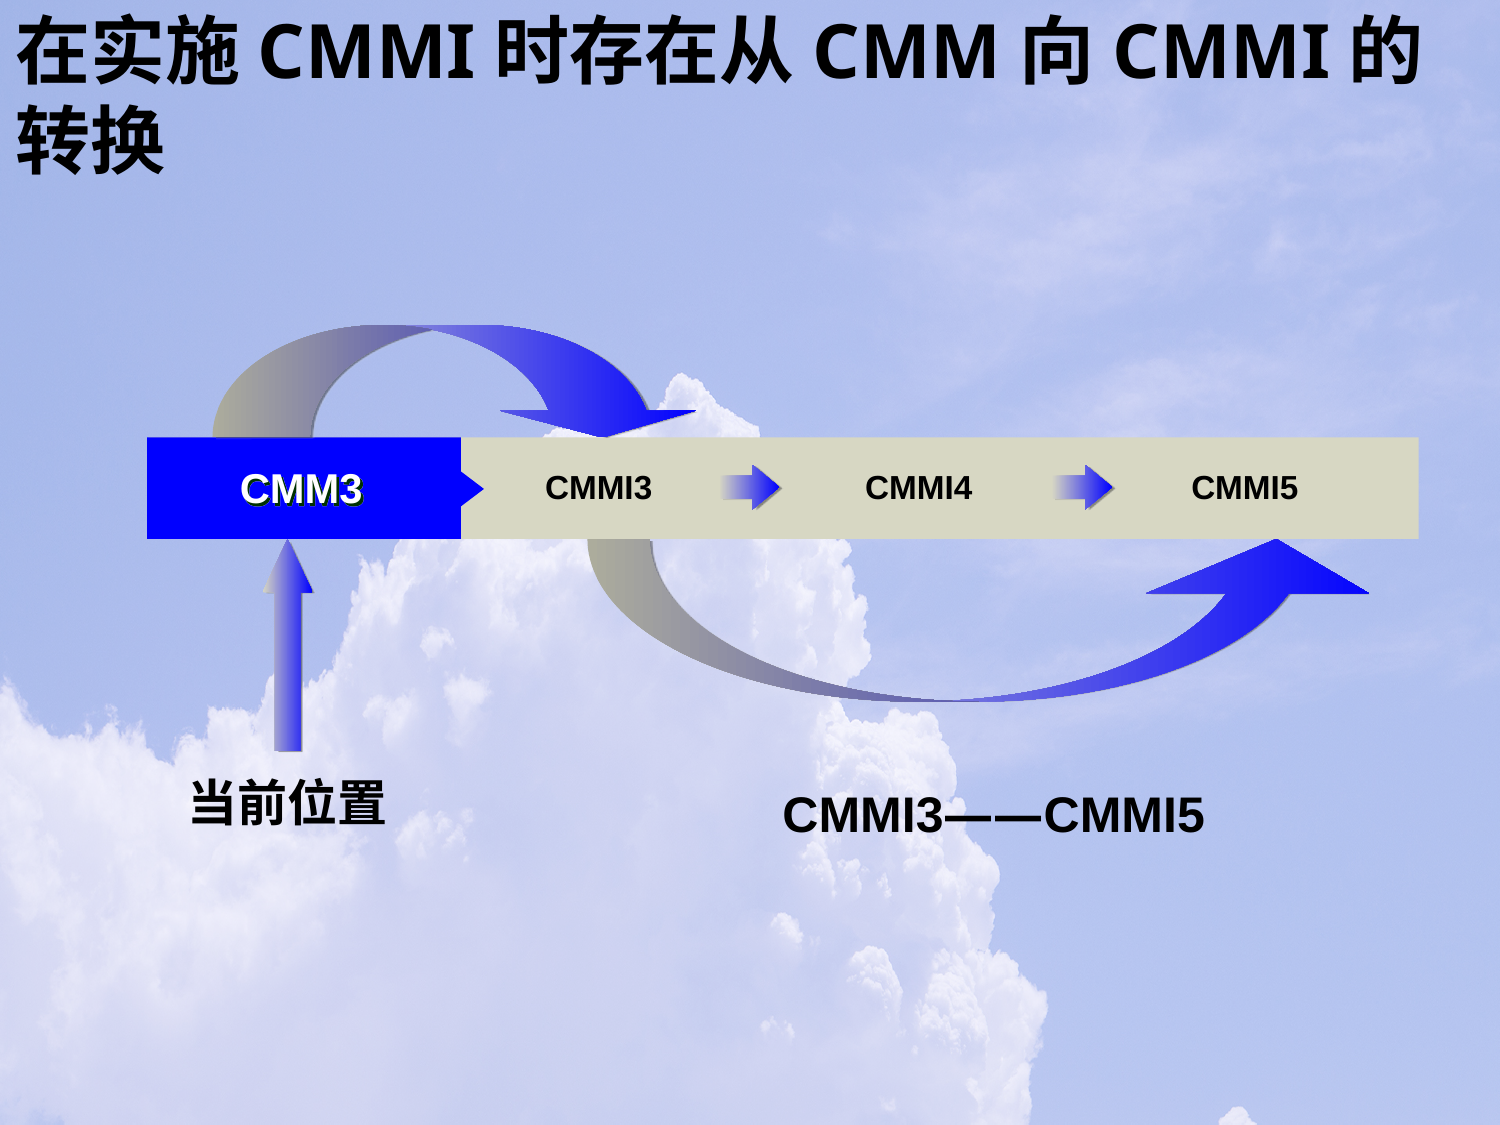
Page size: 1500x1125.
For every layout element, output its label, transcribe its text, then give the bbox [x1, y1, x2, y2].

title 在实施CMMI时存在从CMM向CMMI的转换 [0, 0, 1500, 188]
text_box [146, 437, 485, 540]
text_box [740, 458, 1050, 515]
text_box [212, 324, 737, 515]
text_box [489, 437, 1419, 539]
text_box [587, 538, 1388, 851]
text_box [1051, 458, 1383, 515]
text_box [137, 538, 438, 840]
text_box 培训及文件定义 [0, 188, 1500, 1125]
